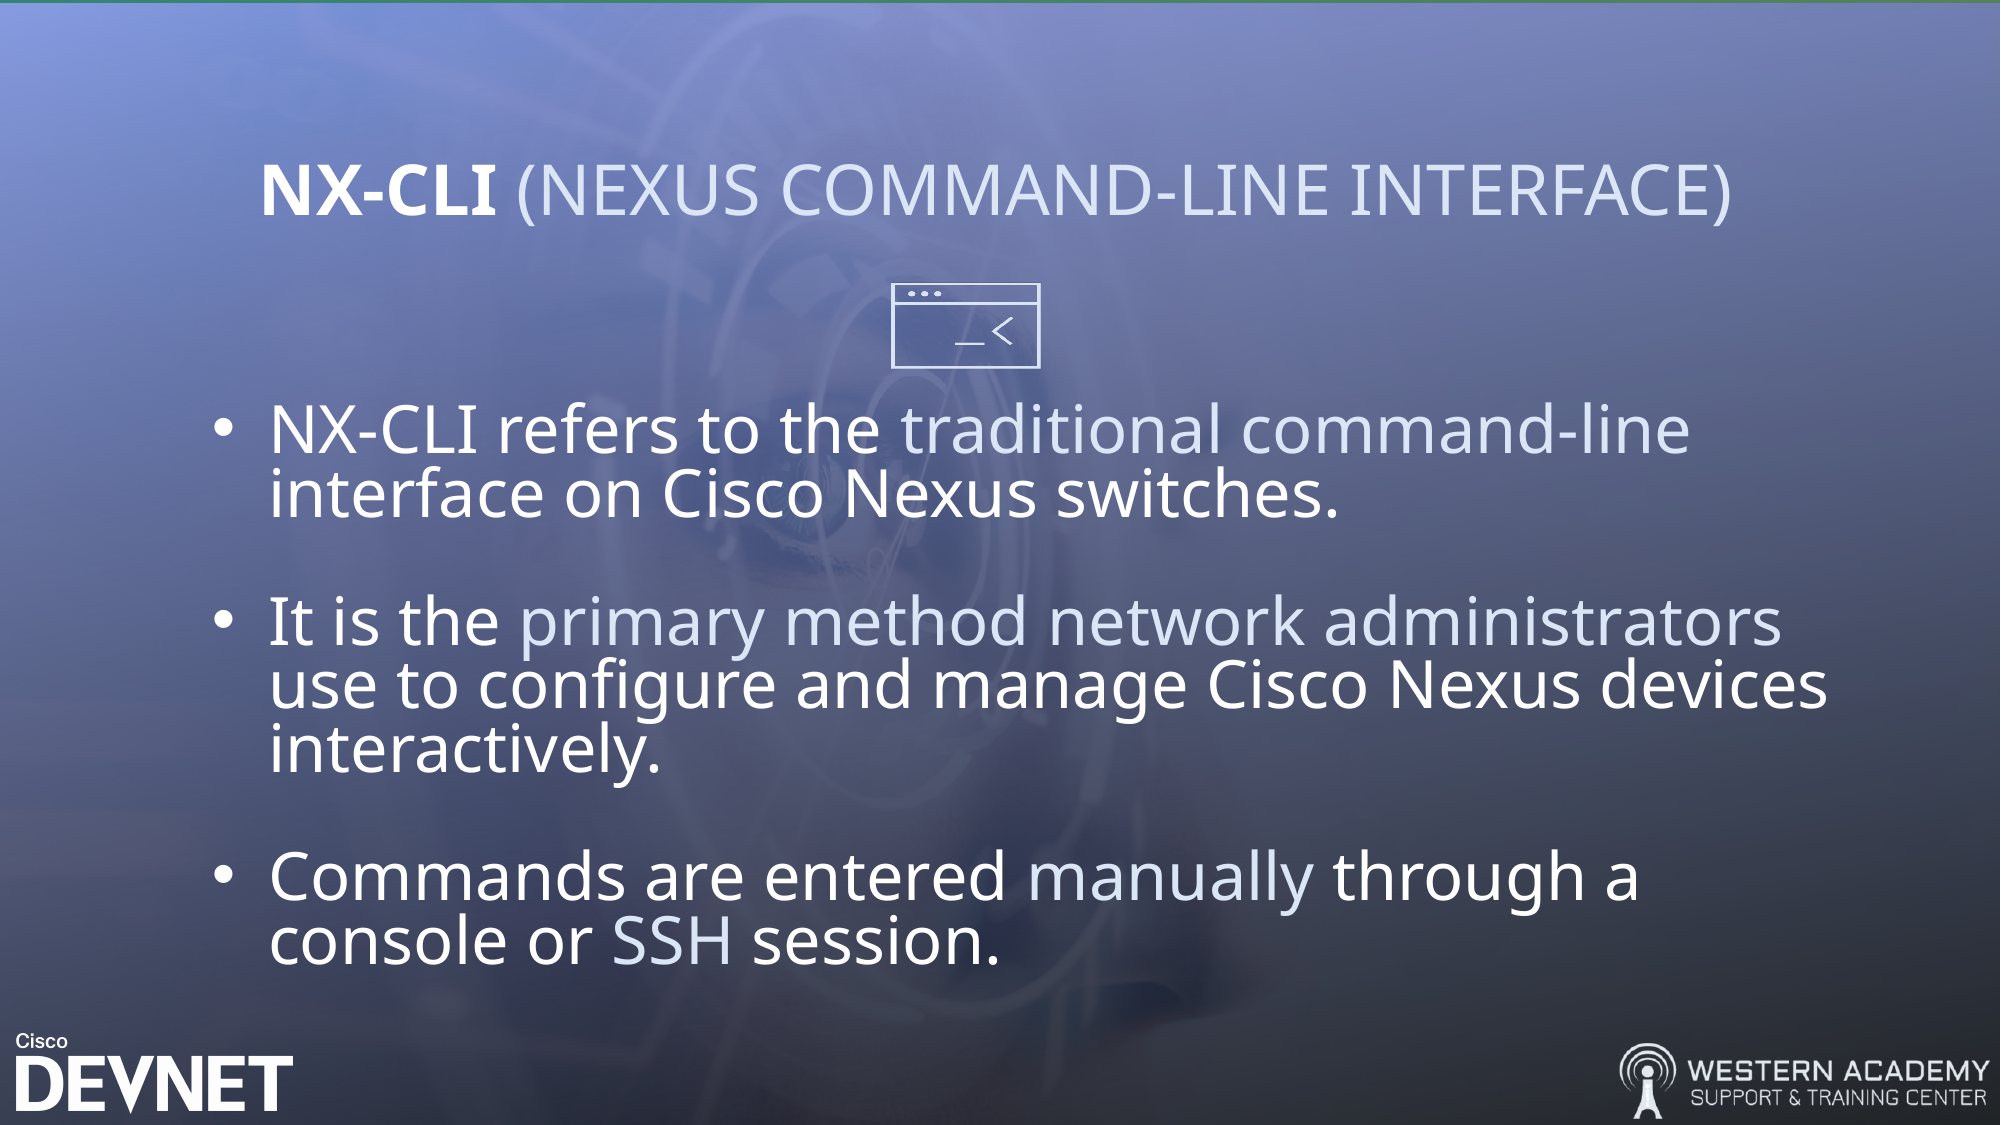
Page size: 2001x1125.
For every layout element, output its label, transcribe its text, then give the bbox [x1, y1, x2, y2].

picture [16, 1033, 293, 1114]
title NX-CLI (Nexus Command-Line Interface) [77, 137, 1916, 237]
text_box NX-CLI refers to the traditional command-line interface on Cisco Nexus switches. It is the primary method network administrators use to configure and manage Cisco Nexus devices interactively. Commands are entered manually through a console or SSH session. [196, 391, 1850, 989]
picture [876, 259, 1056, 392]
